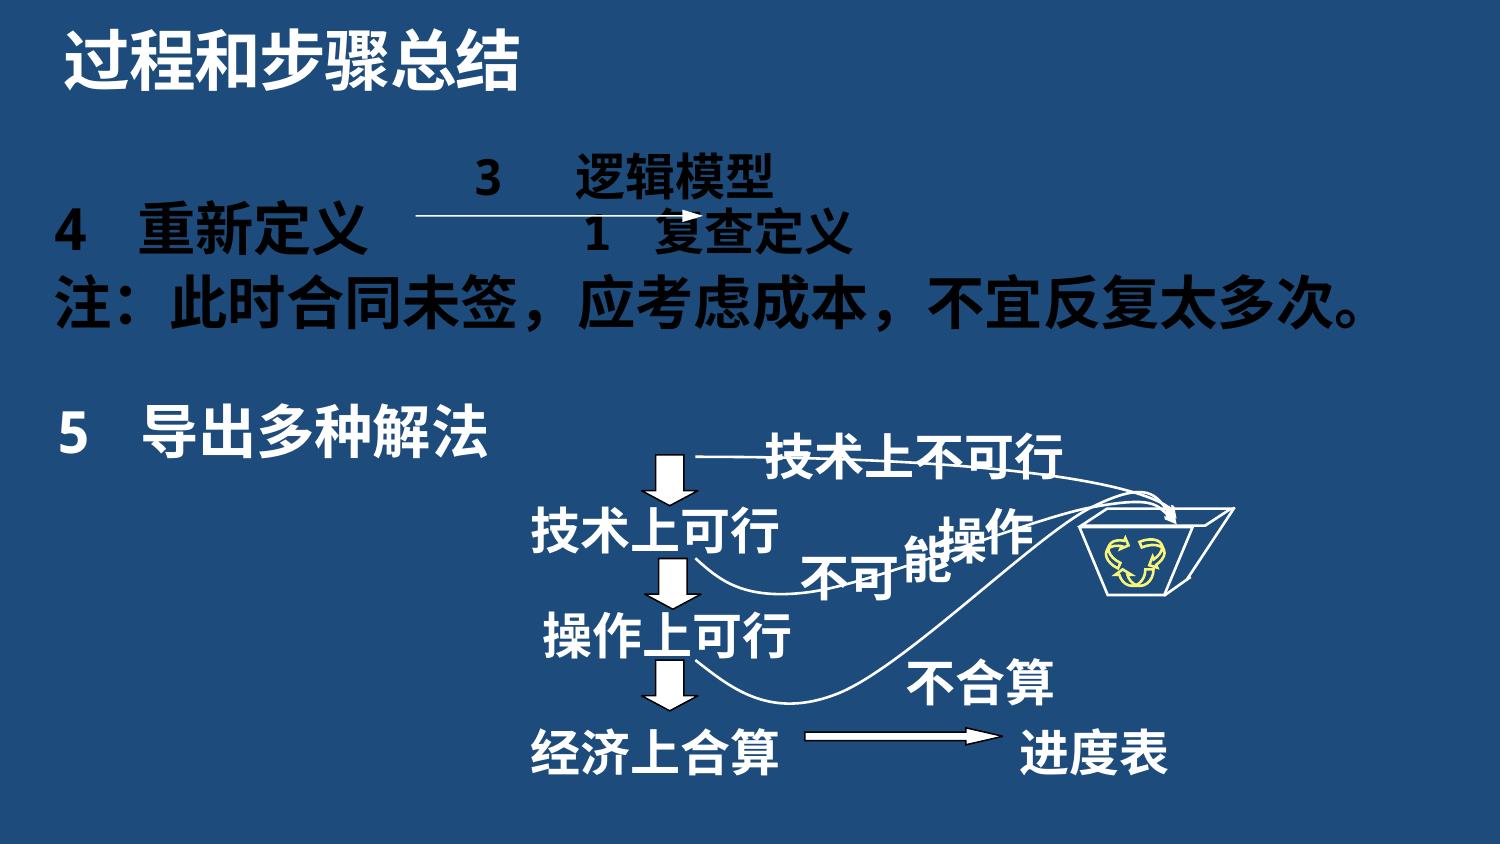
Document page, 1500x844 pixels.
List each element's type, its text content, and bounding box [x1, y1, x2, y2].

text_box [515, 417, 1243, 765]
list 3 逻辑模型 4 重新定义 1 复查定义 注：此时合同未签，应考虑成本，不宜反复太多次。 [53, 150, 1436, 341]
text_box [415, 209, 704, 223]
title 过程和步骤总结 [63, 28, 1436, 104]
text_box 5 导出多种解法 [41, 388, 529, 473]
